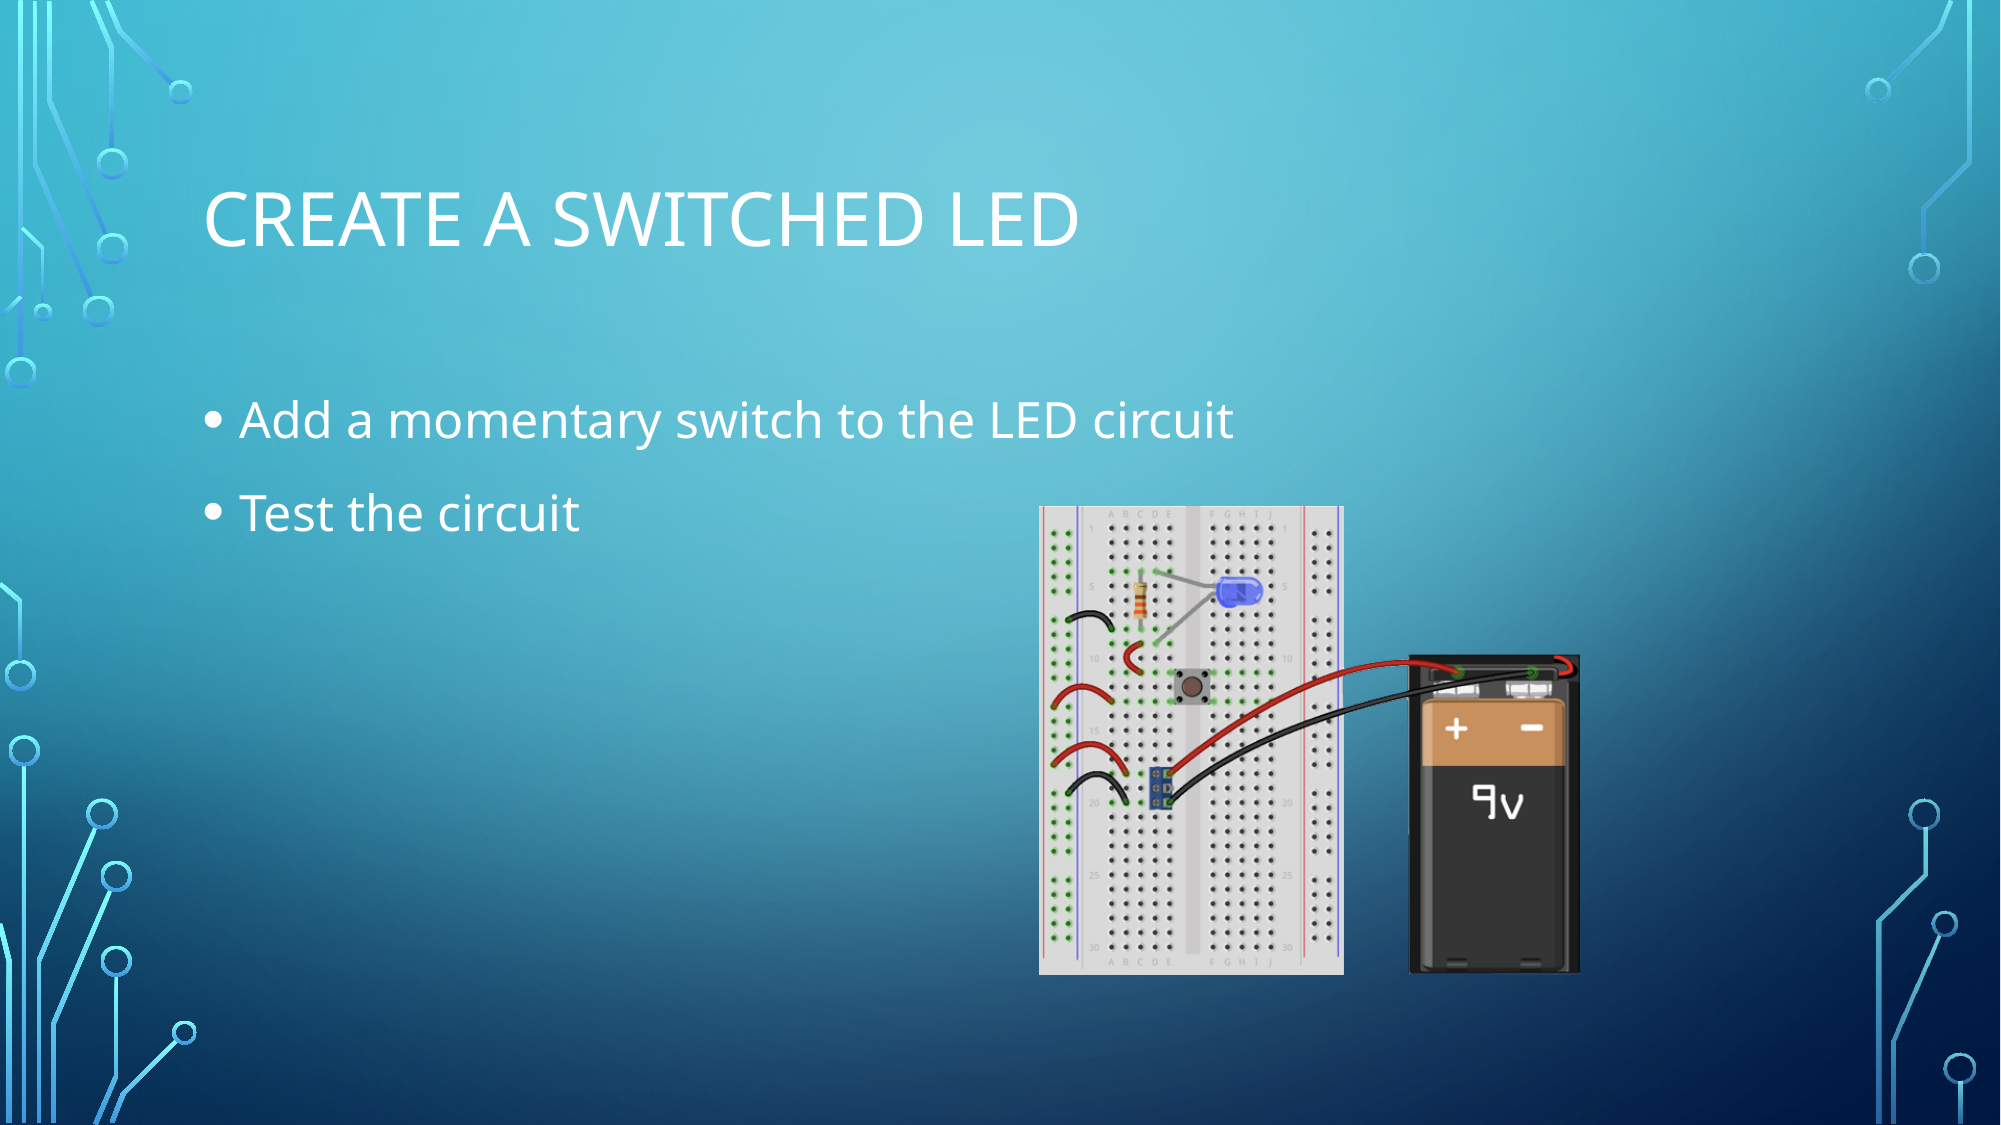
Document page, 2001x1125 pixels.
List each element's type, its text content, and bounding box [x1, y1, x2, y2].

title Create a switched led [187, 101, 1813, 344]
list Add a momentary switch to the LED circuit Test the circuit [187, 369, 1813, 950]
picture [1039, 505, 1580, 976]
